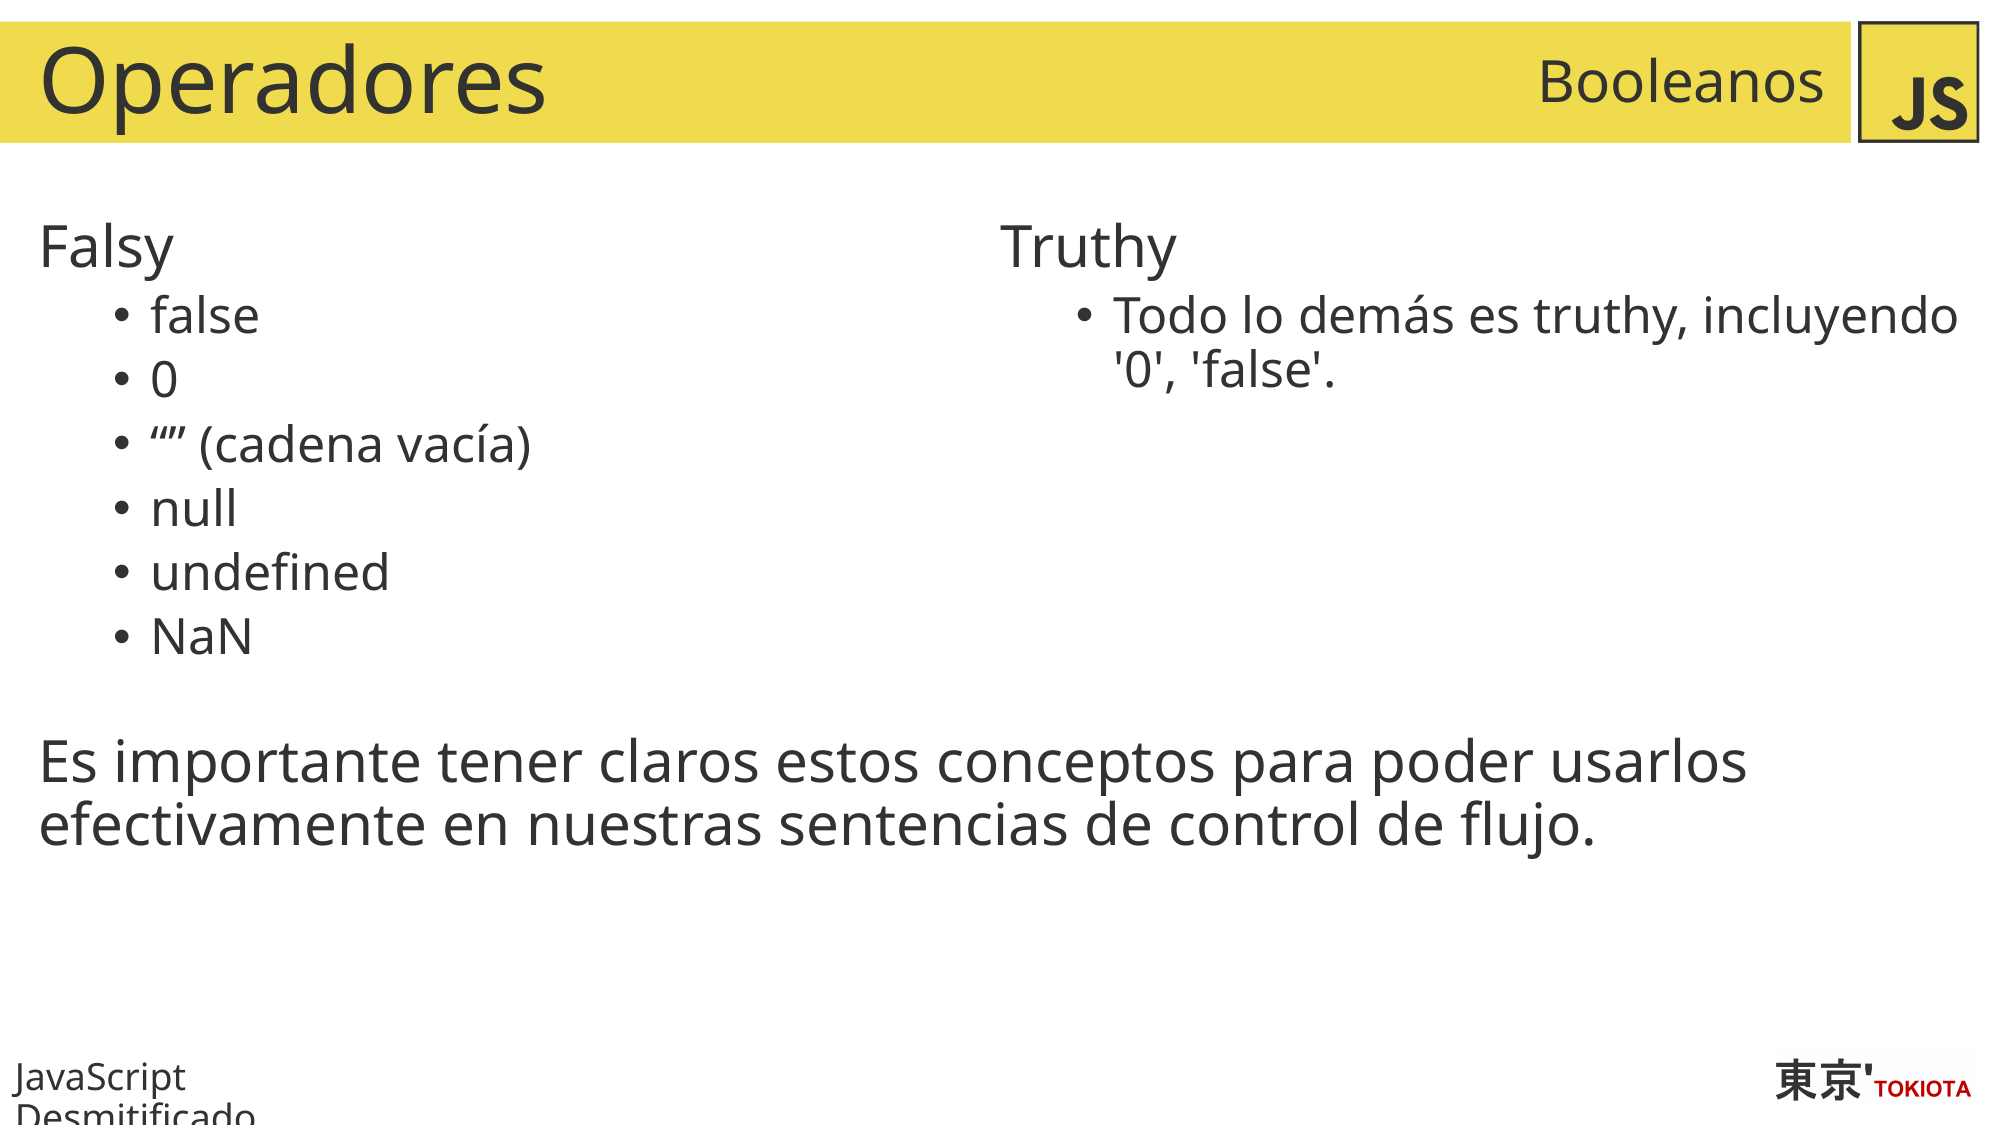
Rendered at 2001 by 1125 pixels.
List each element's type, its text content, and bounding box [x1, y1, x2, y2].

picture [1858, 21, 1980, 143]
picture [1774, 1050, 1979, 1105]
list Booleanos [1368, 44, 1841, 139]
list Falsy false 0 “” (cadena vacía) null undefined NaN Truthy Todo lo demás es truthy, incluyendo '0', 'false'. [23, 209, 1979, 694]
title Operadores [23, 27, 1353, 139]
text_box Es importante tener claros estos conceptos para poder usarlos efectivamente en nuestras sentencias de control de flujo. [23, 724, 1979, 953]
